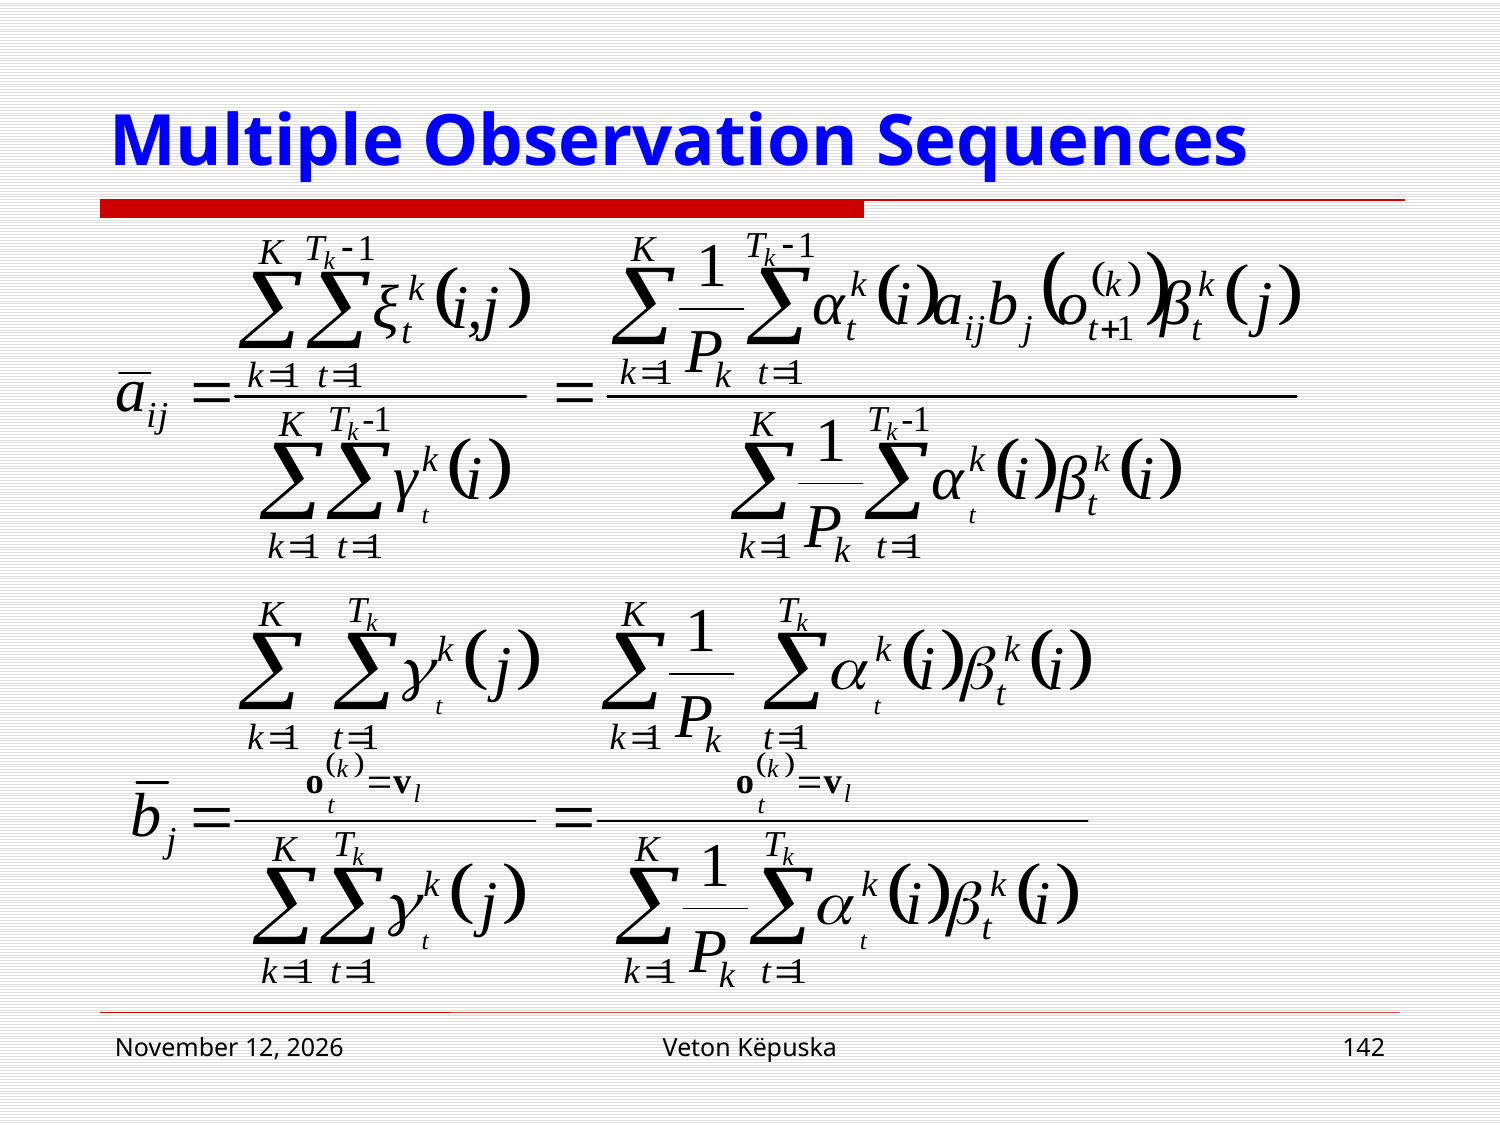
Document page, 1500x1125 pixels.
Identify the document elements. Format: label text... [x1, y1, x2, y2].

footer Veton Këpuska [512, 1024, 988, 1103]
title Multiple Observation Sequences [93, 49, 1407, 188]
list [105, 218, 1312, 1004]
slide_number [99, 1024, 426, 1103]
slide_number 142 [1074, 1024, 1401, 1103]
